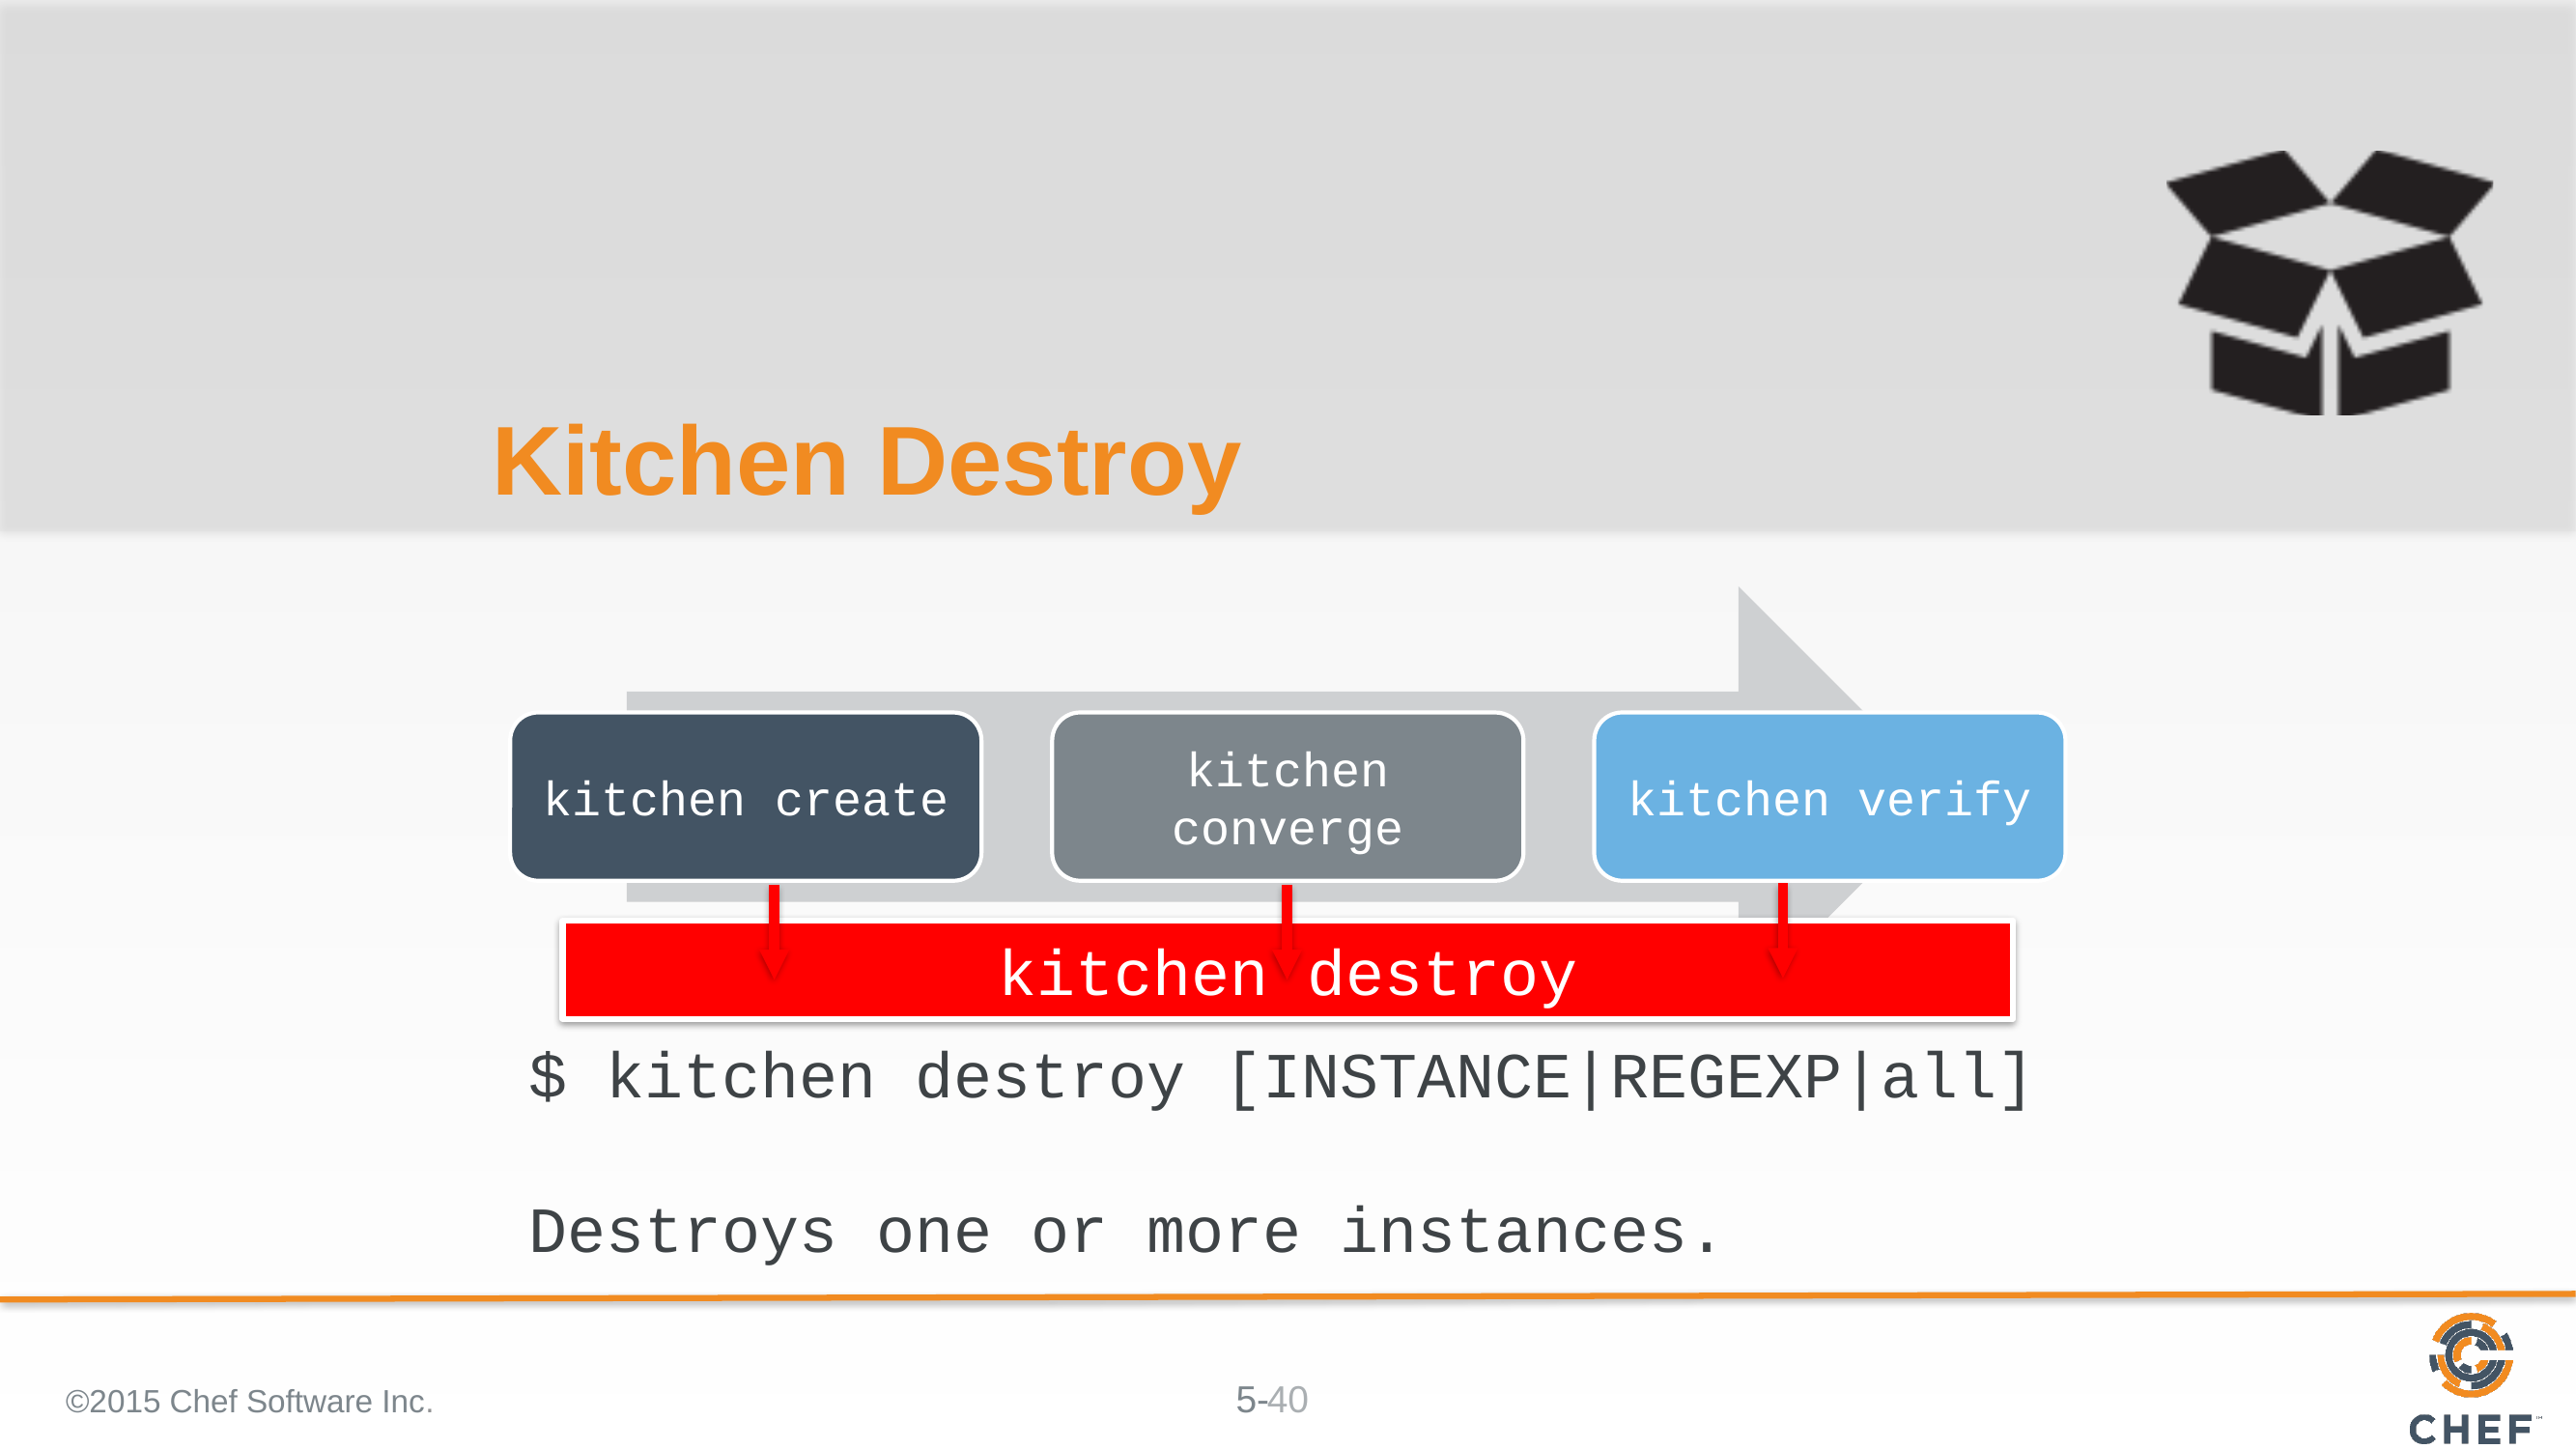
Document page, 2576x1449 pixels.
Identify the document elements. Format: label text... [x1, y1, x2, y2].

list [509, 585, 2066, 1008]
picture [2399, 1297, 2550, 1449]
title Kitchen Destroy [477, 395, 2217, 531]
text_box kitchen destroy [559, 1018, 2016, 1022]
slide_number 40 [998, 1359, 1578, 1437]
footer ©2015 Chef Software Inc. [51, 1359, 952, 1440]
text_box $ kitchen destroy [INSTANCE|REGEXP|all] Destroys one or more instances. [509, 1016, 2065, 1378]
